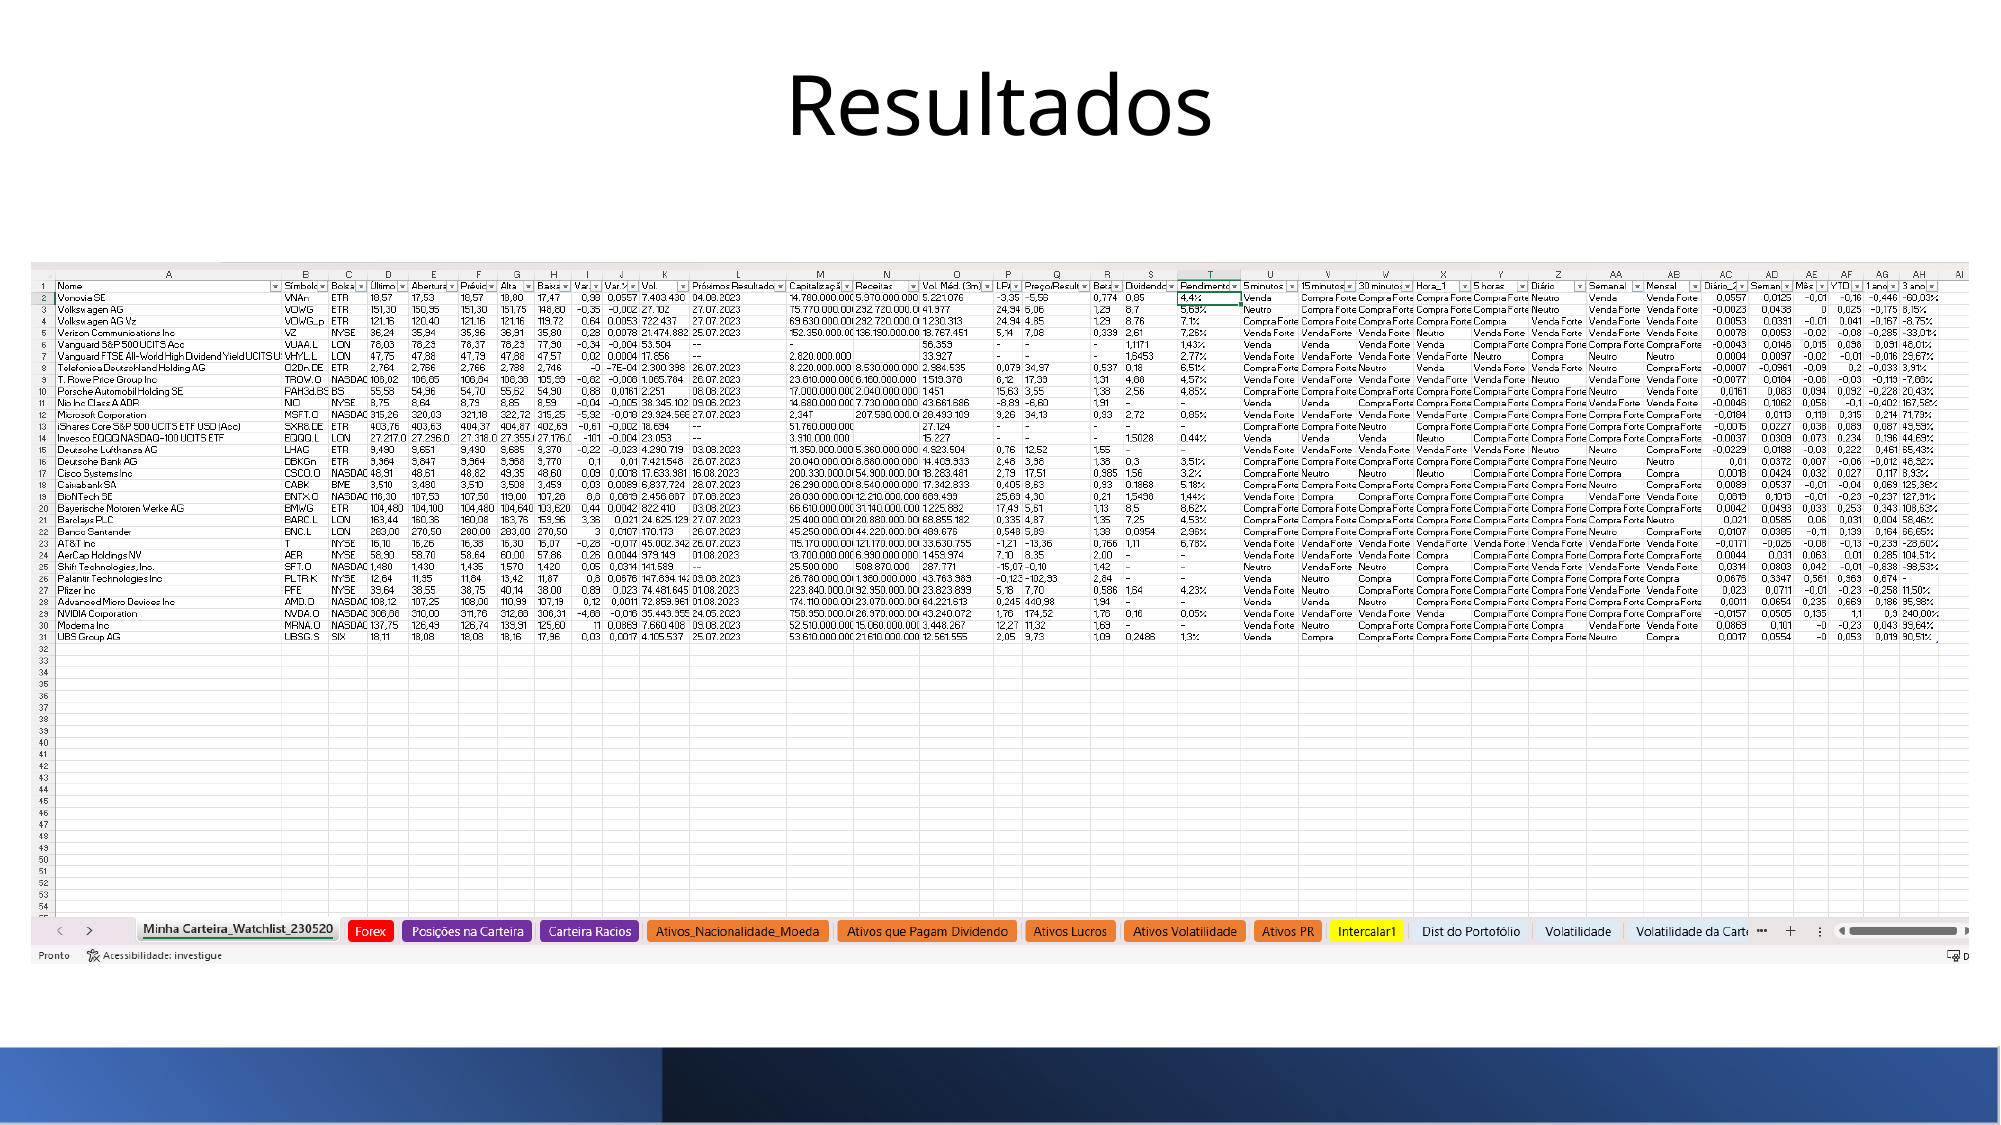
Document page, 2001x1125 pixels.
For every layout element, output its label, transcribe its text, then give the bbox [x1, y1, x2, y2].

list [31, 262, 1969, 964]
title Resultados [137, 0, 1863, 218]
picture [0, 1046, 2000, 1125]
